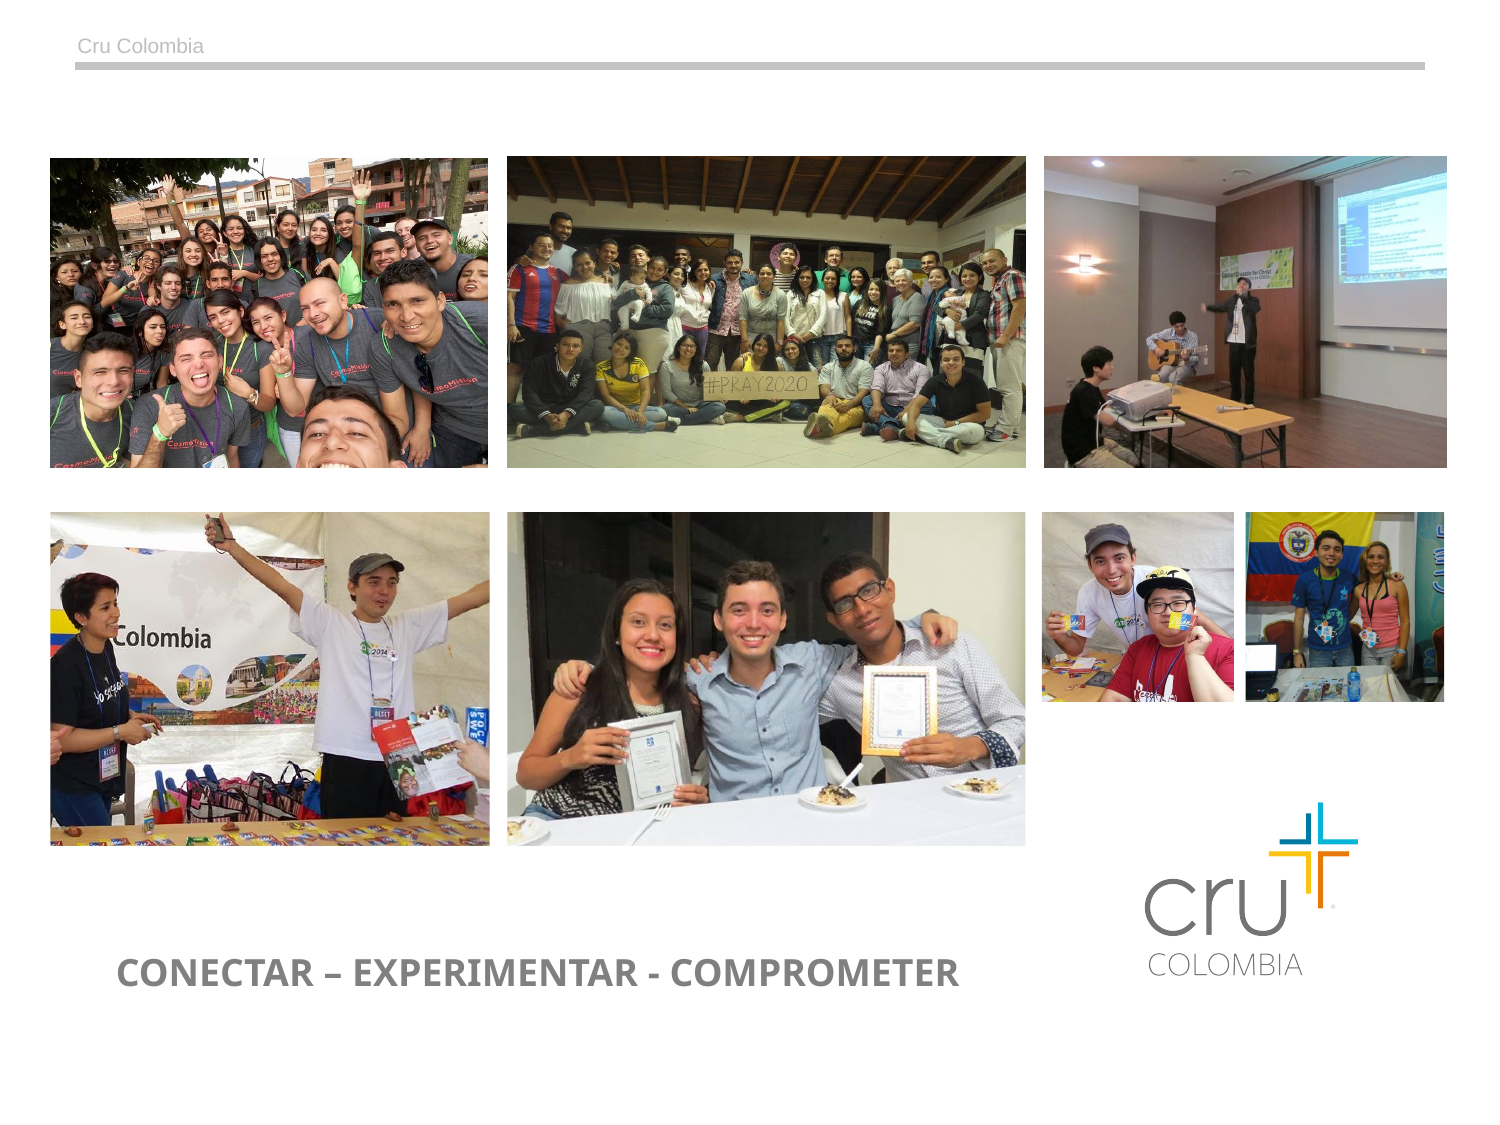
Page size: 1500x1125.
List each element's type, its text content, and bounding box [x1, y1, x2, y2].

picture [49, 157, 488, 469]
picture [1245, 512, 1445, 702]
picture [507, 156, 1026, 469]
picture [507, 512, 1026, 847]
picture [74, 62, 1426, 71]
picture [1041, 512, 1235, 702]
picture [1043, 156, 1448, 469]
text_box Cru Colombia [62, 24, 1438, 66]
picture [50, 512, 490, 847]
picture [1109, 774, 1359, 1003]
text_box CONECTAR – EXPERIMENTAR - COMPROMETER [101, 941, 1070, 1001]
